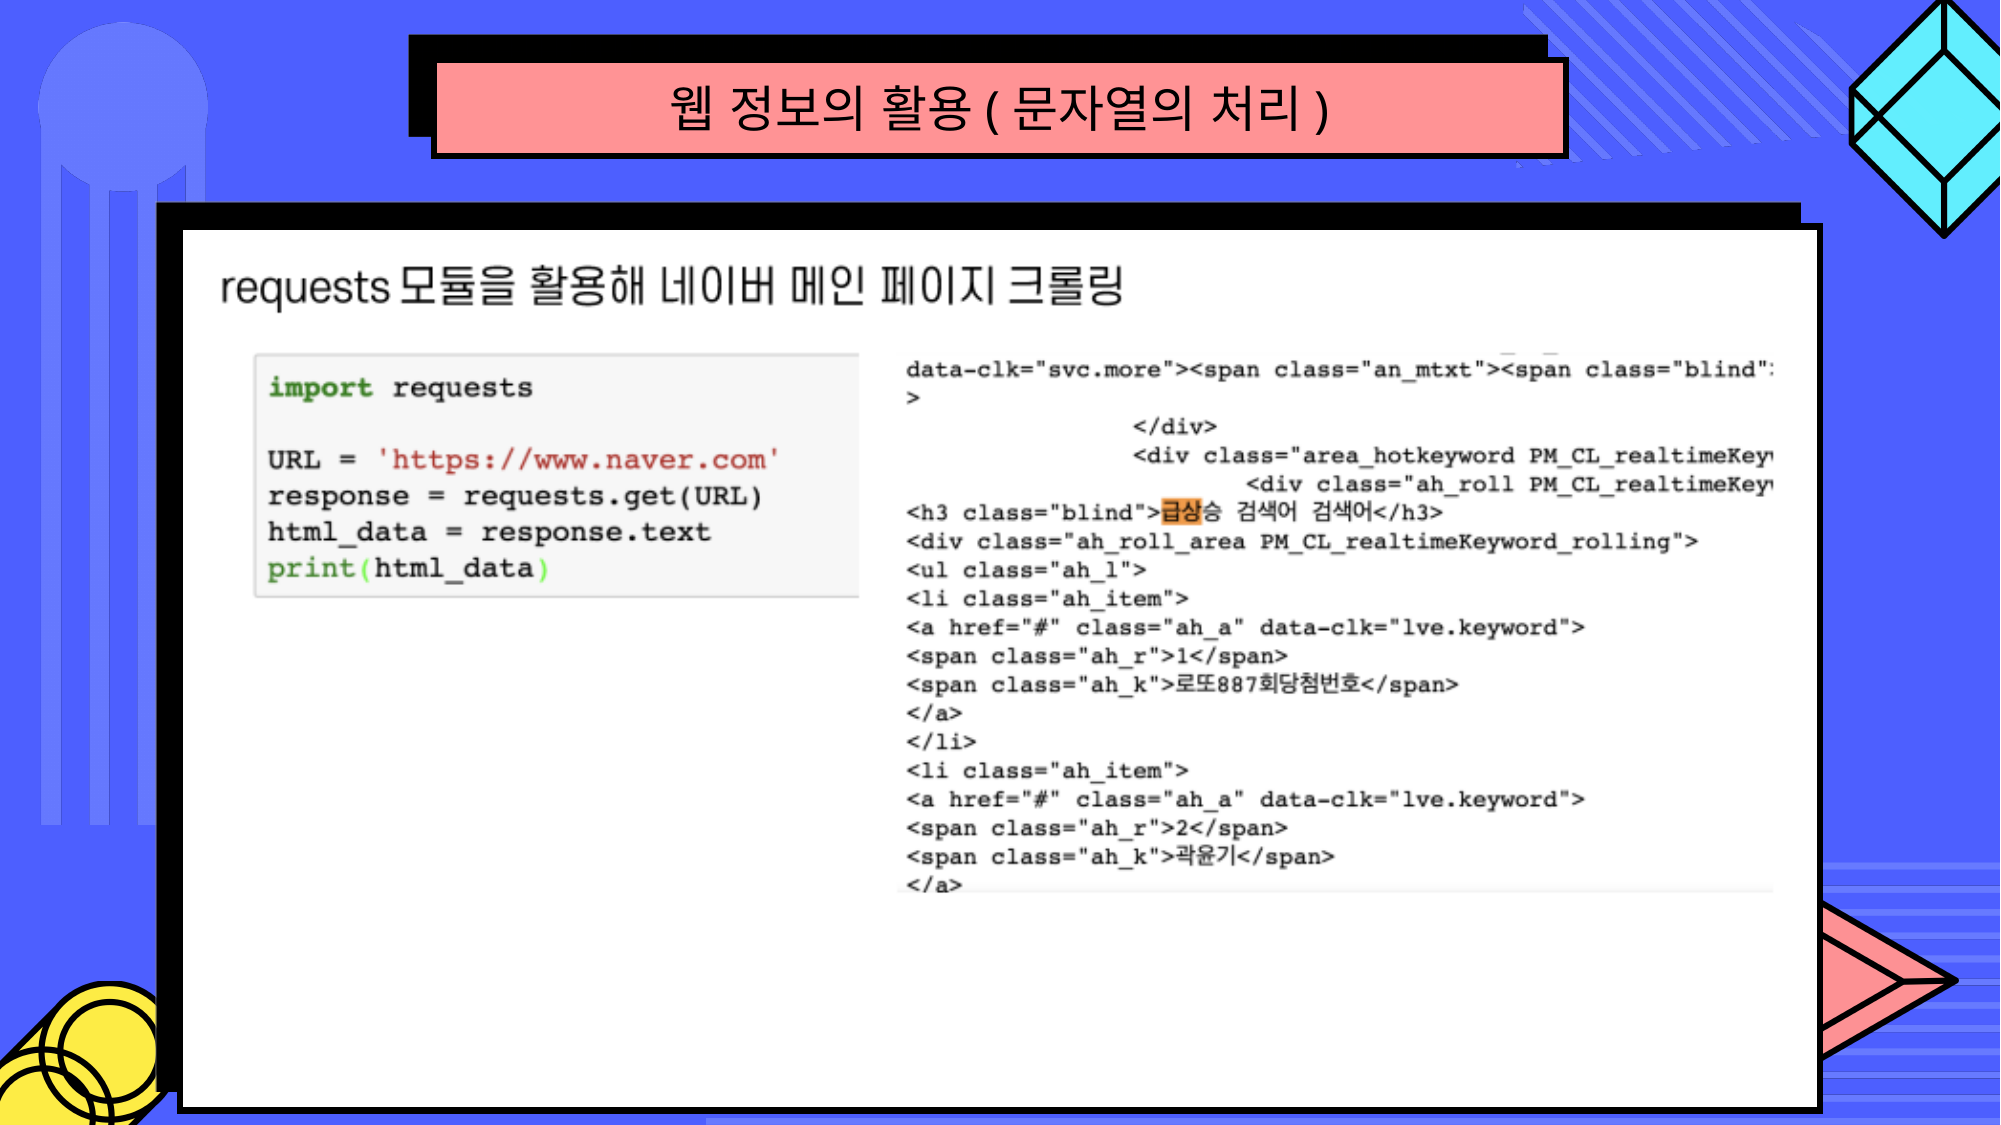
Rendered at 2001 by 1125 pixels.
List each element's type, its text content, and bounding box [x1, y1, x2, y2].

text_box [179, 225, 1821, 1112]
picture [194, 252, 1806, 916]
picture [39, 23, 208, 824]
picture [0, 981, 181, 1125]
picture [1516, 0, 2000, 239]
picture [706, 862, 2000, 1125]
text_box 웹 정보의 활용(문자열의 처리) [433, 59, 1567, 157]
